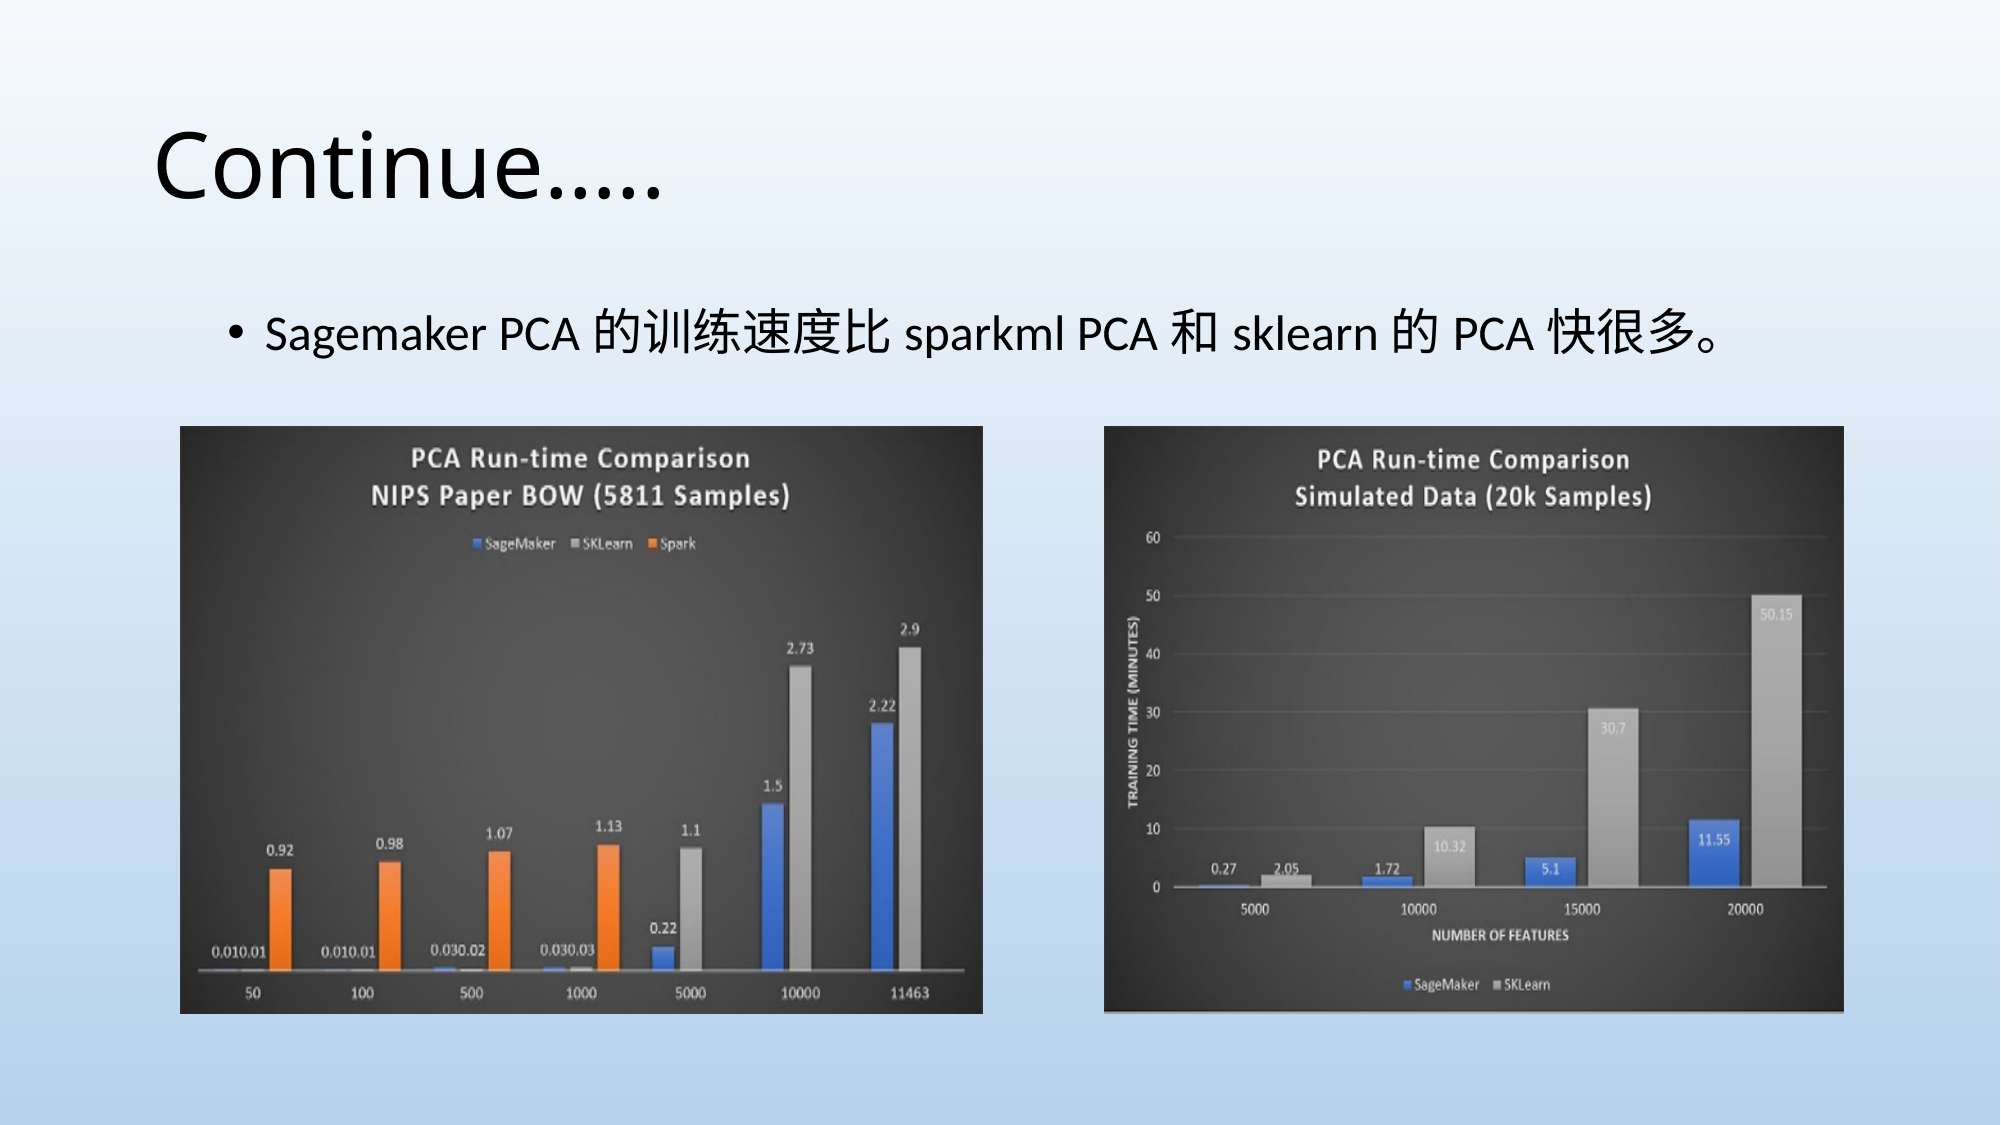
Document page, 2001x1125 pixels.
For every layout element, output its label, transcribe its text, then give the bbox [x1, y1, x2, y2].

title Continue….. [137, 59, 1863, 278]
picture [1104, 426, 1844, 1014]
list Sagemaker PCA的训练速度比sparkml PCA和sklearn的PCA快很多。 [137, 299, 1863, 1014]
picture [180, 426, 983, 1014]
